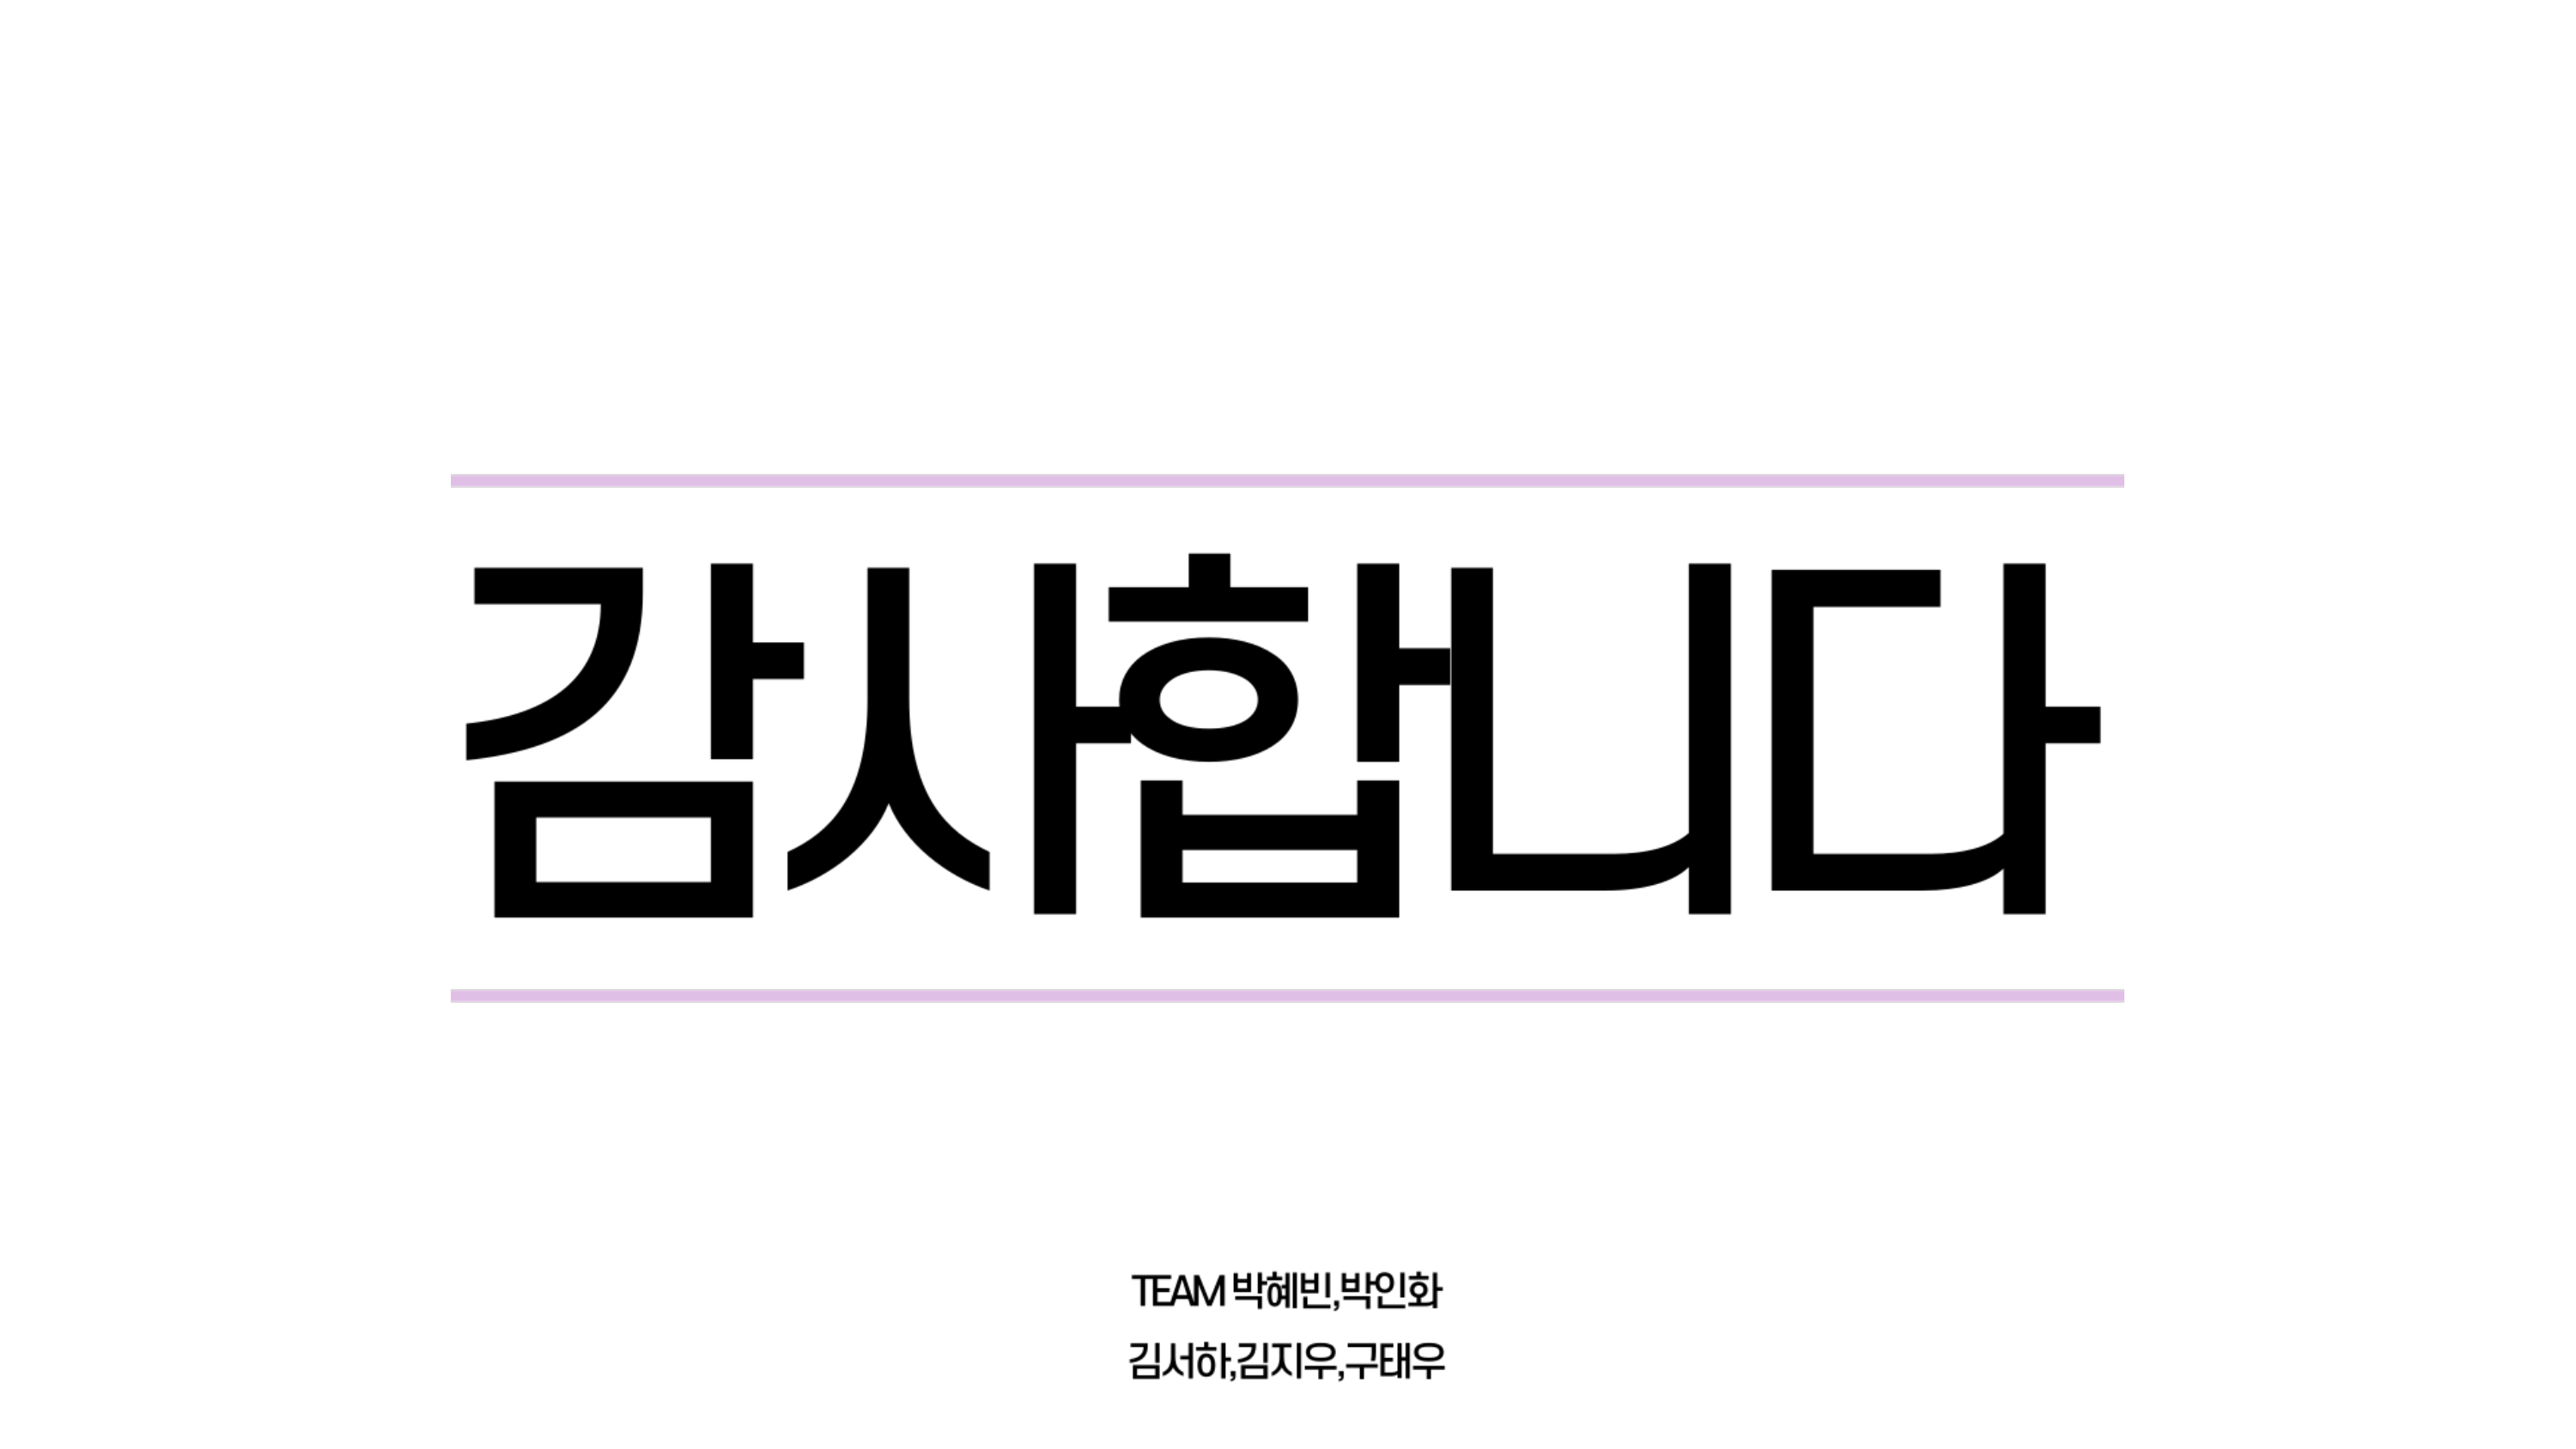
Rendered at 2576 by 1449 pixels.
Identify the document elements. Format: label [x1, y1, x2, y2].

picture [963, 1257, 1465, 1401]
text_box [451, 458, 2124, 504]
picture [360, 408, 2276, 1096]
